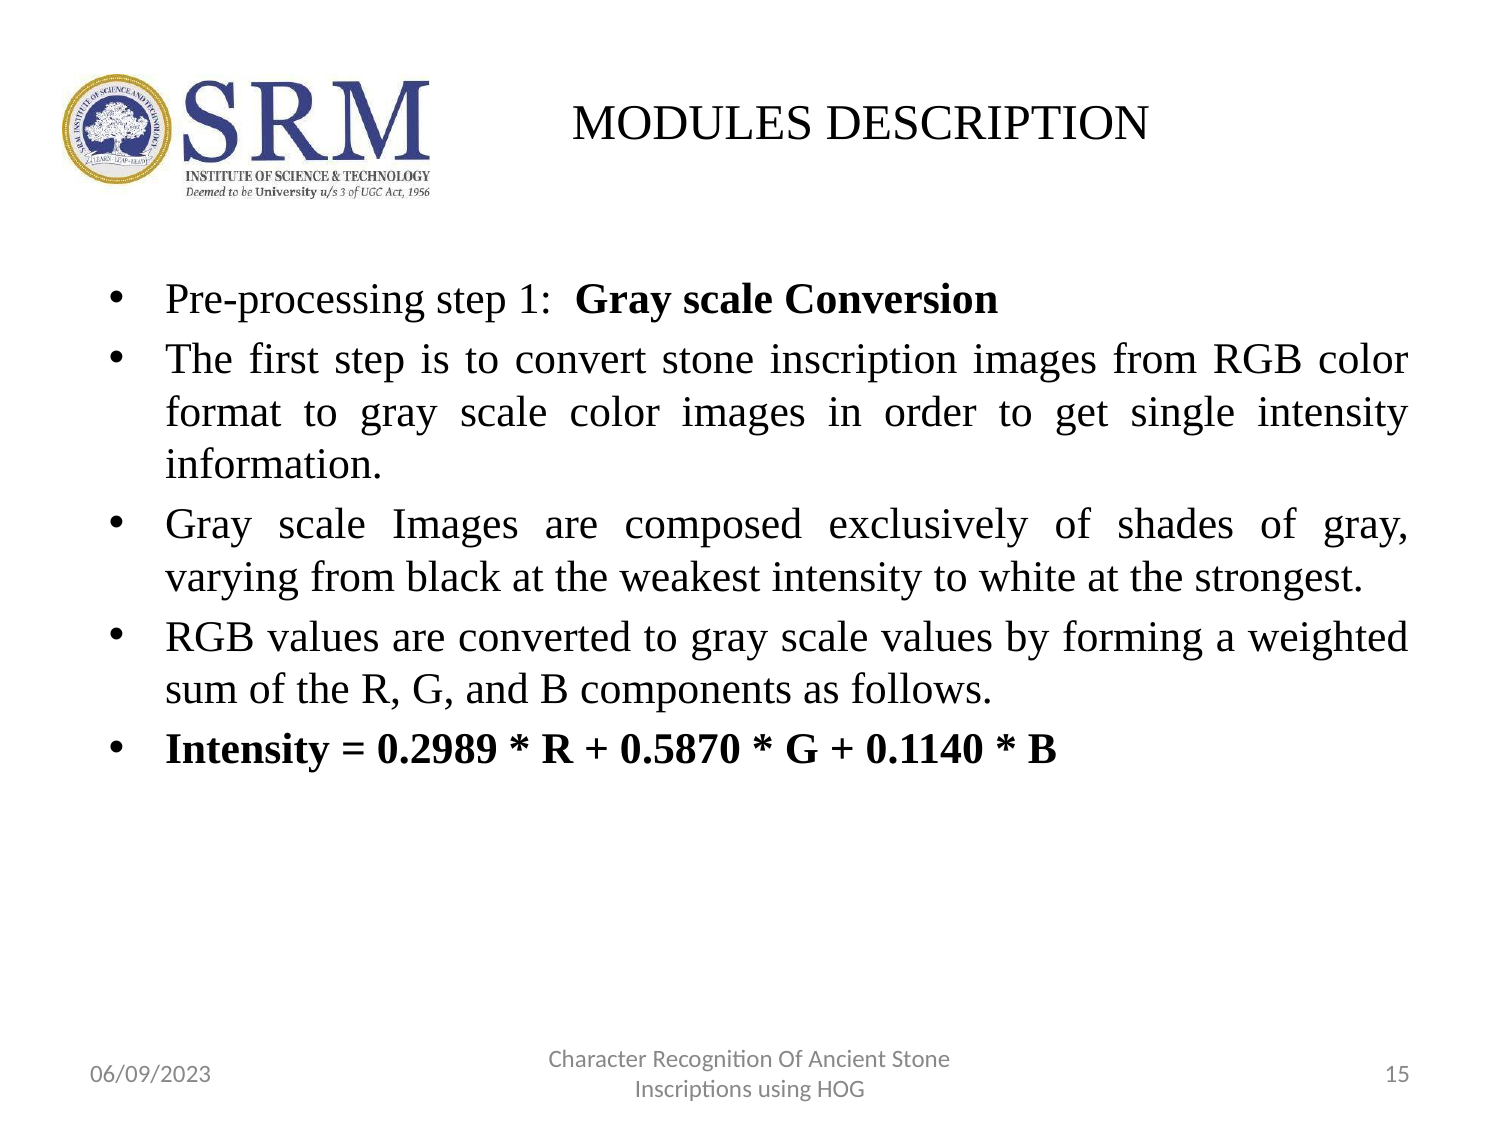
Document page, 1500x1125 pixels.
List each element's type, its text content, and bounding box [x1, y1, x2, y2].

text_box MODULES DESCRIPTION [538, 82, 1286, 157]
footer Character Recognition Of Ancient Stone Inscriptions using HOG [512, 1042, 988, 1103]
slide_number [75, 1042, 425, 1103]
picture [62, 74, 430, 200]
slide_number 15 [1074, 1042, 1425, 1103]
list Pre-processing step 1: Gray scale Conversion The first step is to convert stone inscription images from RGB color format to gray scale color images in order to get single intensity information. Gray scale Images are composed exclusively of shades of gray, varying from black at the weakest intensity to white at the strongest. RGB values are converted to gray scale values by forming a weighted sum of the R, G, and B components as follows. Intensity = 0.2989 * R + 0.5870 * G + 0.1140 * B [75, 262, 1425, 1005]
